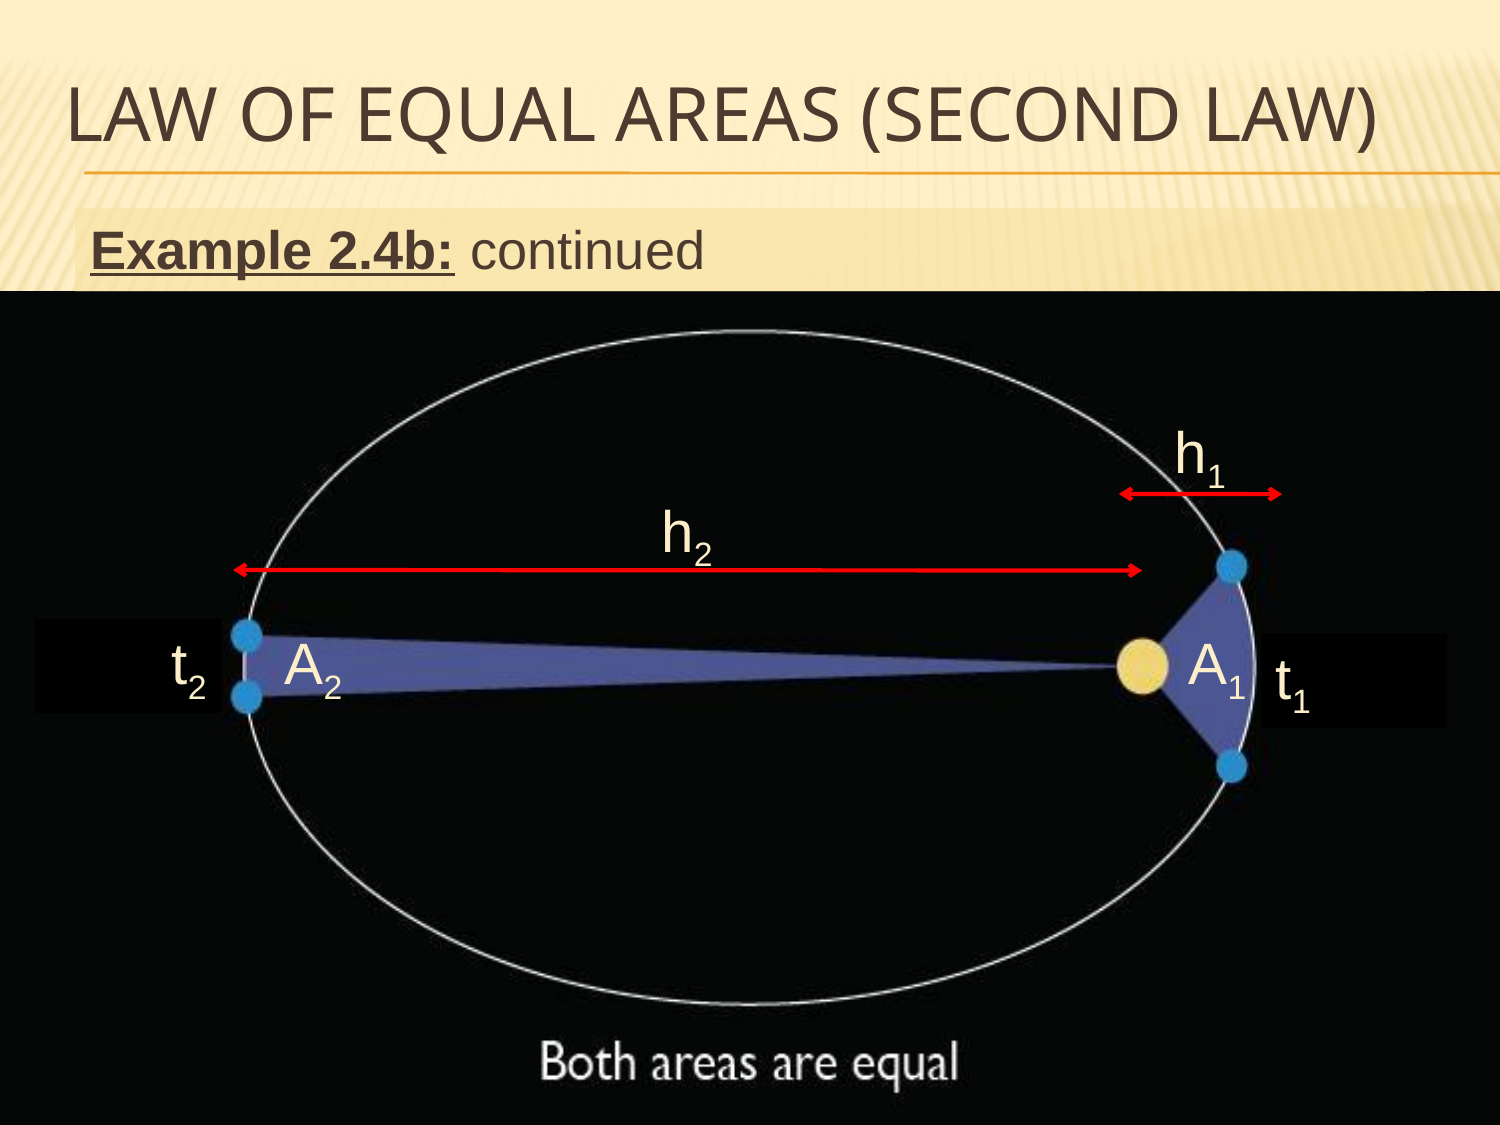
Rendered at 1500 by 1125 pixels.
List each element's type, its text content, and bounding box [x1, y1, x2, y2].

list Example 2.4b: continued [74, 207, 1426, 290]
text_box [0, 291, 1500, 1125]
title Law of Equal Areas (Second Law) [50, 42, 1475, 181]
